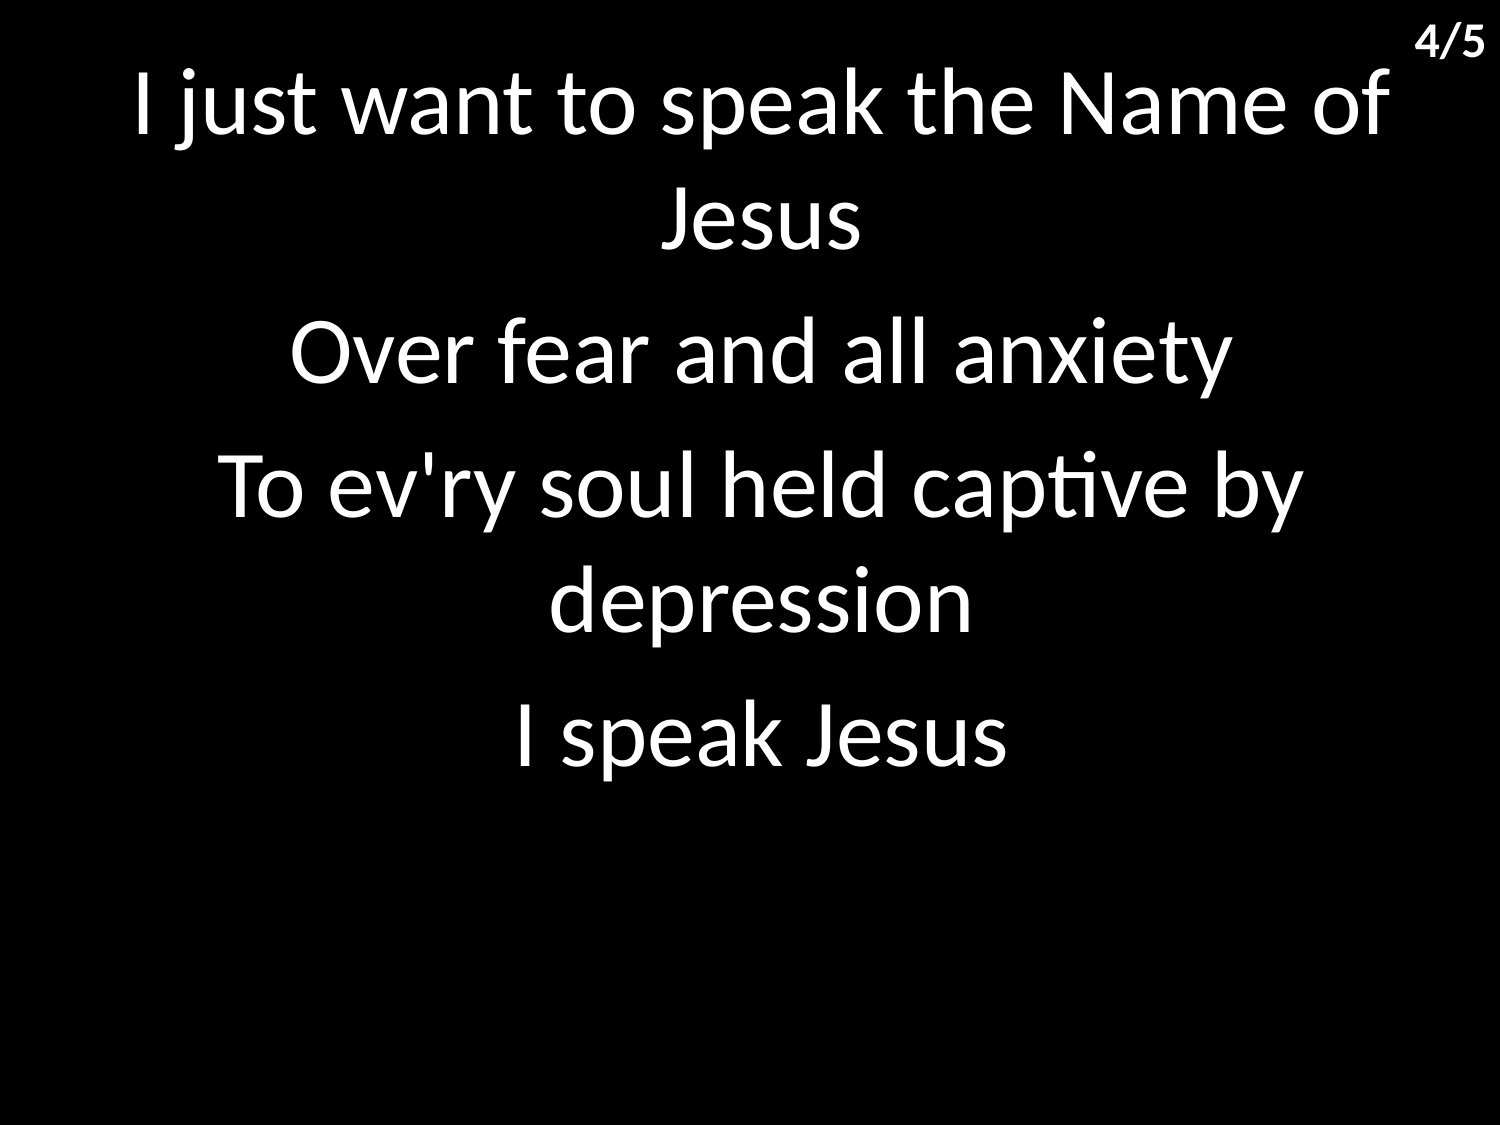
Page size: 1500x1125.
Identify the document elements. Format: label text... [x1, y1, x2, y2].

subtitle I just want to speak the Name of Jesus Over fear and all anxiety To ev'ry soul held captive by depression I speak Jesus [53, 30, 1471, 1094]
text_box 4/5 [1399, 0, 1500, 75]
